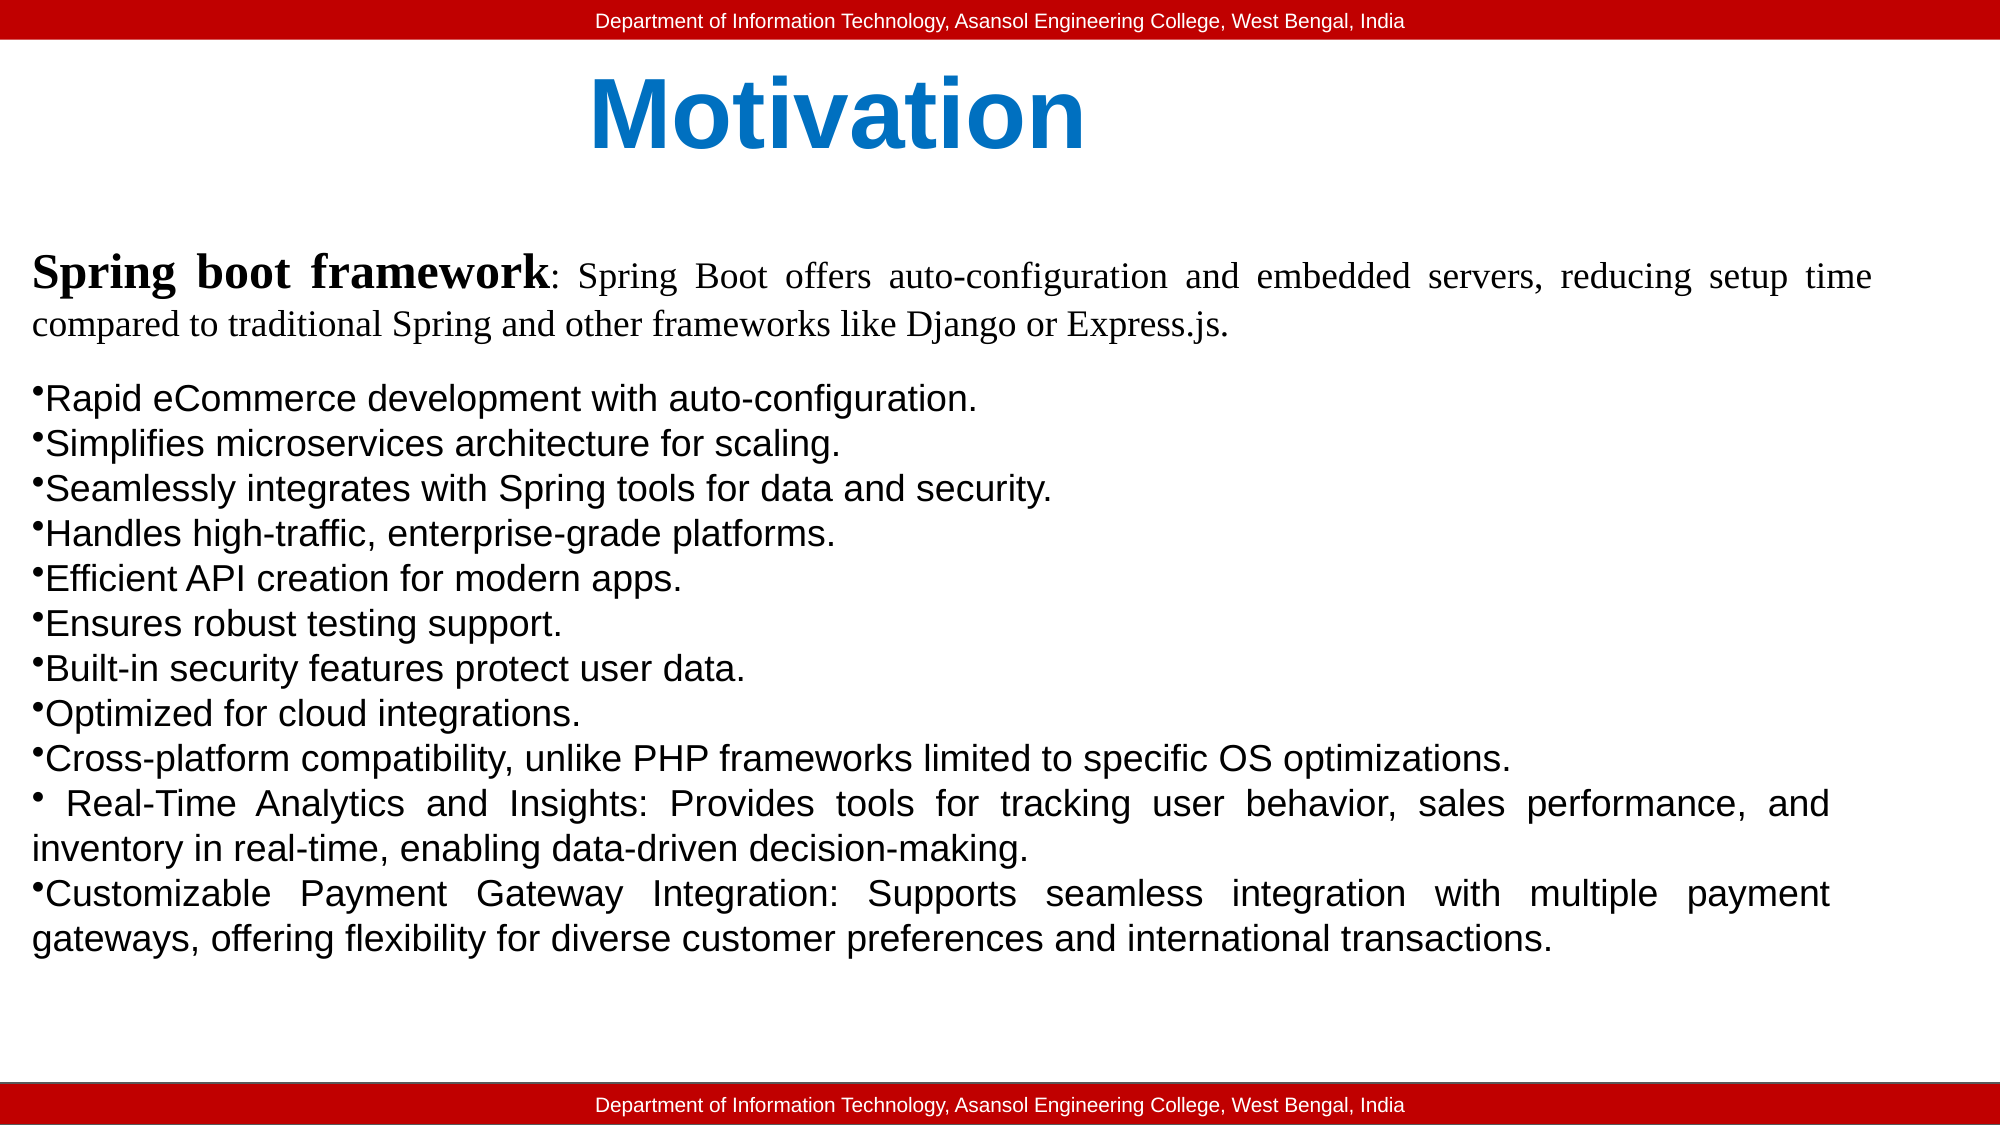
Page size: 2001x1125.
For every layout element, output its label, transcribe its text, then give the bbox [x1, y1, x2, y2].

text_box Motivation [573, 41, 1826, 176]
text_box Spring boot framework: Spring Boot offers auto-configuration and embedded servers, reducing setup time compared to traditional Spring and other frameworks like Django or Express.js. [16, 231, 1889, 442]
text_box Department of Information Technology, Asansol Engineering College, West Bengal, India [0, 0, 2000, 40]
text_box Department of Information Technology, Asansol Engineering College, West Bengal, India [0, 1084, 2000, 1124]
text_box Rapid eCommerce development with auto-configuration. Simplifies microservices architecture for scaling. Seamlessly integrates with Spring tools for data and security. Handles high-traffic, enterprise-grade platforms. Efficient API creation for modern apps. Ensures robust testing support. Built-in security features protect user data. Optimized for cloud integrations. Cross-platform compatibility, unlike PHP frameworks limited to specific OS optimizations. Real-Time Analytics and Insights: Provides tools for tracking user behavior, sales performance, and inventory in real-time, enabling data-driven decision-making. Customizable Payment Gateway Integration: Supports seamless integration with multiple payment gateways, offering flexibility for diverse customer preferences and international transactions. [16, 321, 1846, 966]
